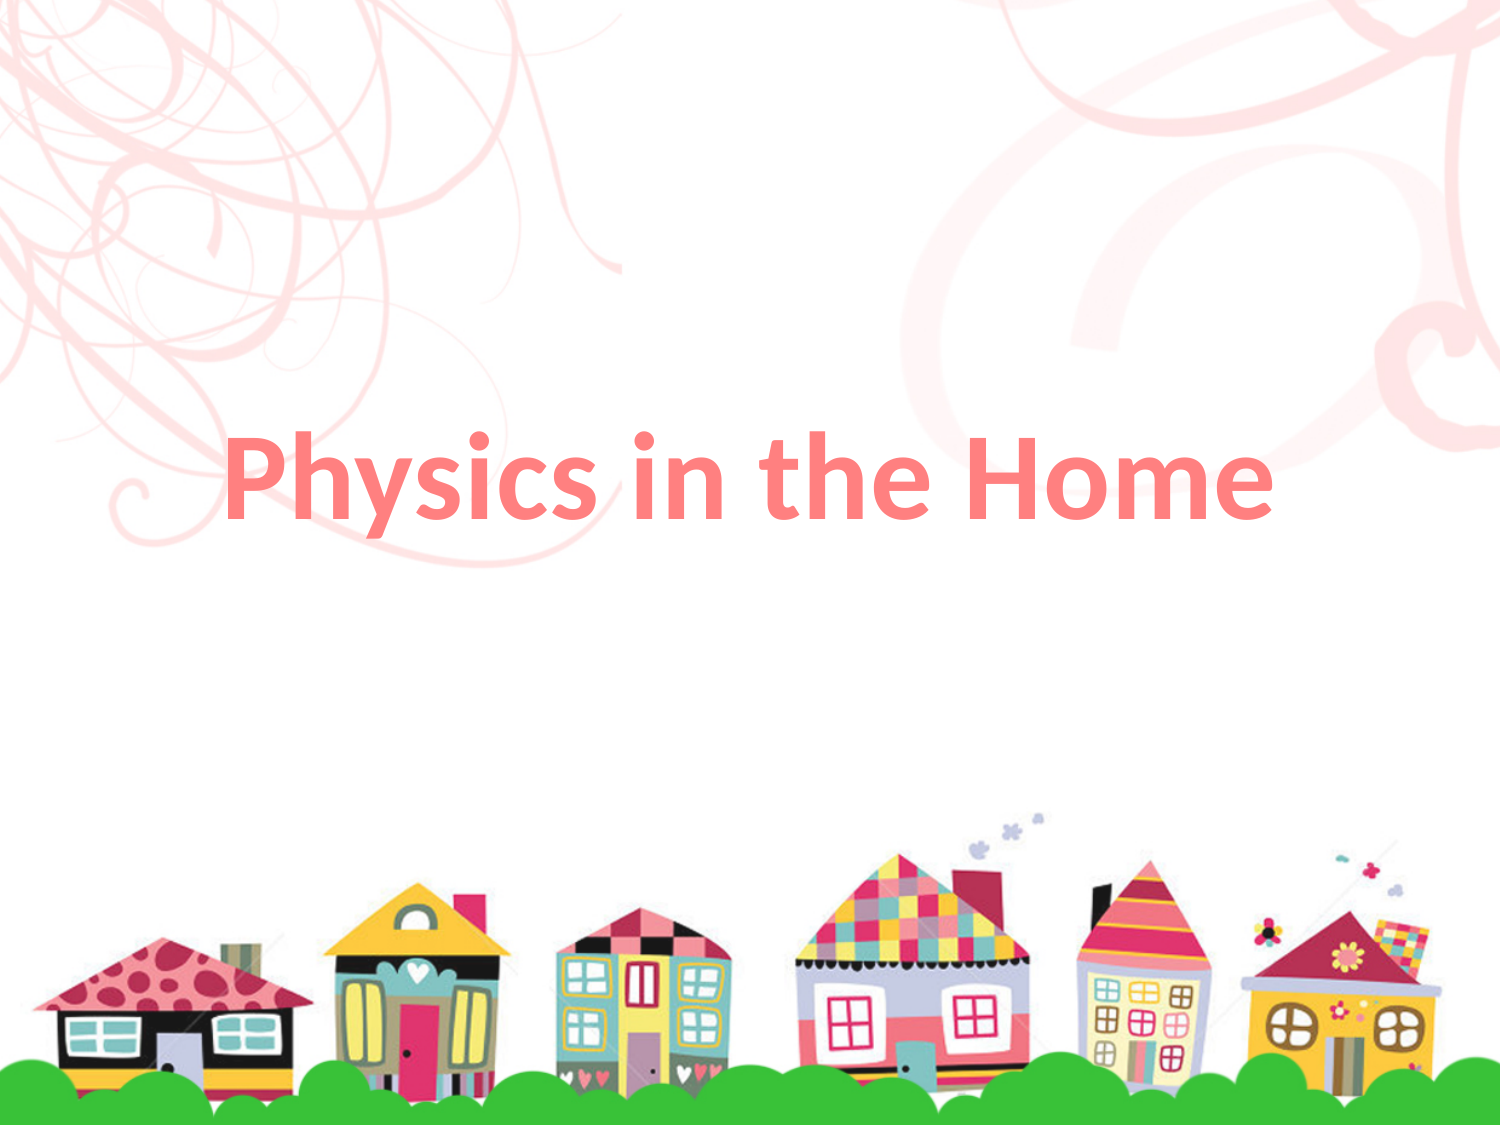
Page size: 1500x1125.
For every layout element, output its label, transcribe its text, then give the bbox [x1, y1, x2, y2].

title Physics in the Home [112, 349, 1388, 591]
